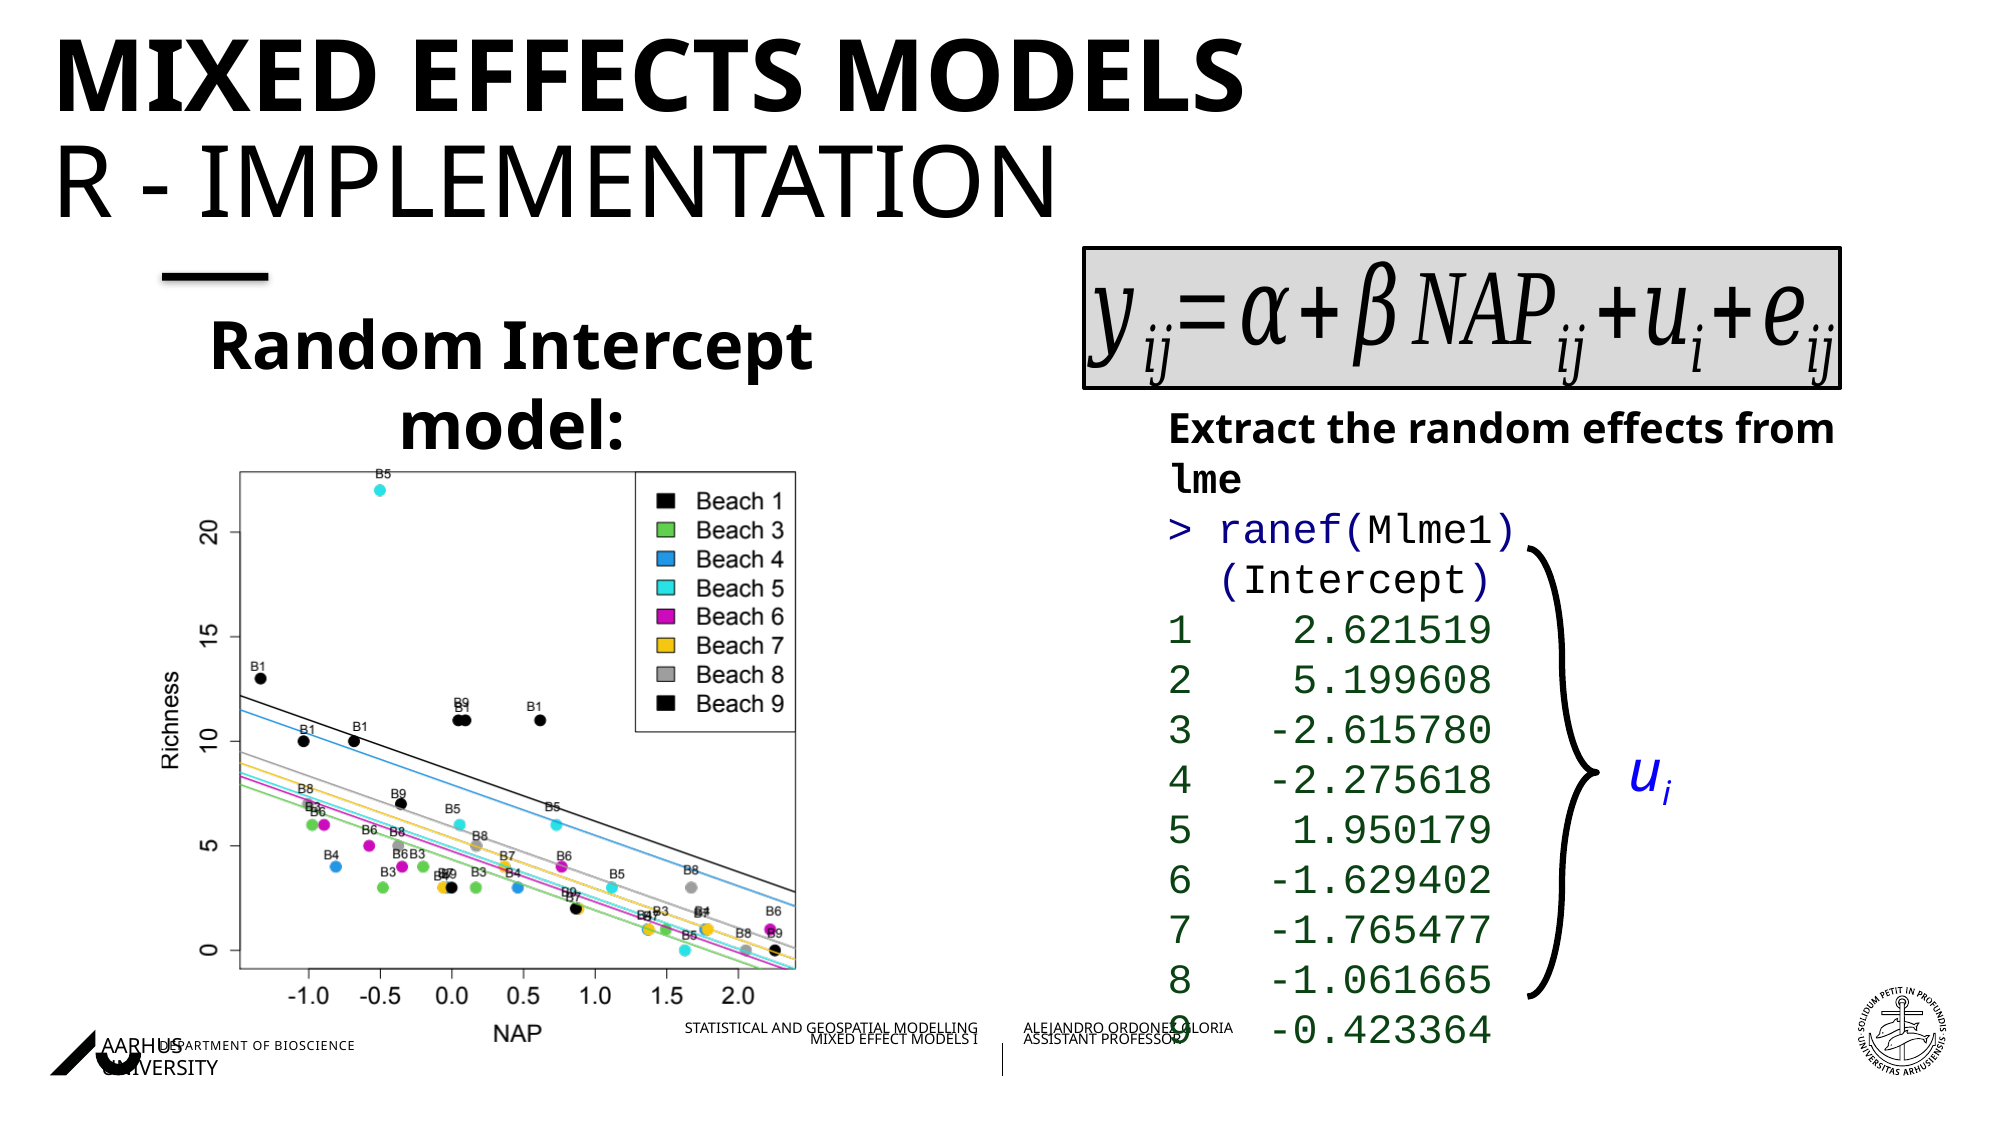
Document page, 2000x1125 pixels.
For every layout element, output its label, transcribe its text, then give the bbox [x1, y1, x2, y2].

title Mixed Effects Models R - implementation [51, 24, 1948, 240]
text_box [1152, 394, 1888, 1016]
text_box Random Intercept model: [194, 295, 831, 391]
picture [161, 392, 834, 1065]
